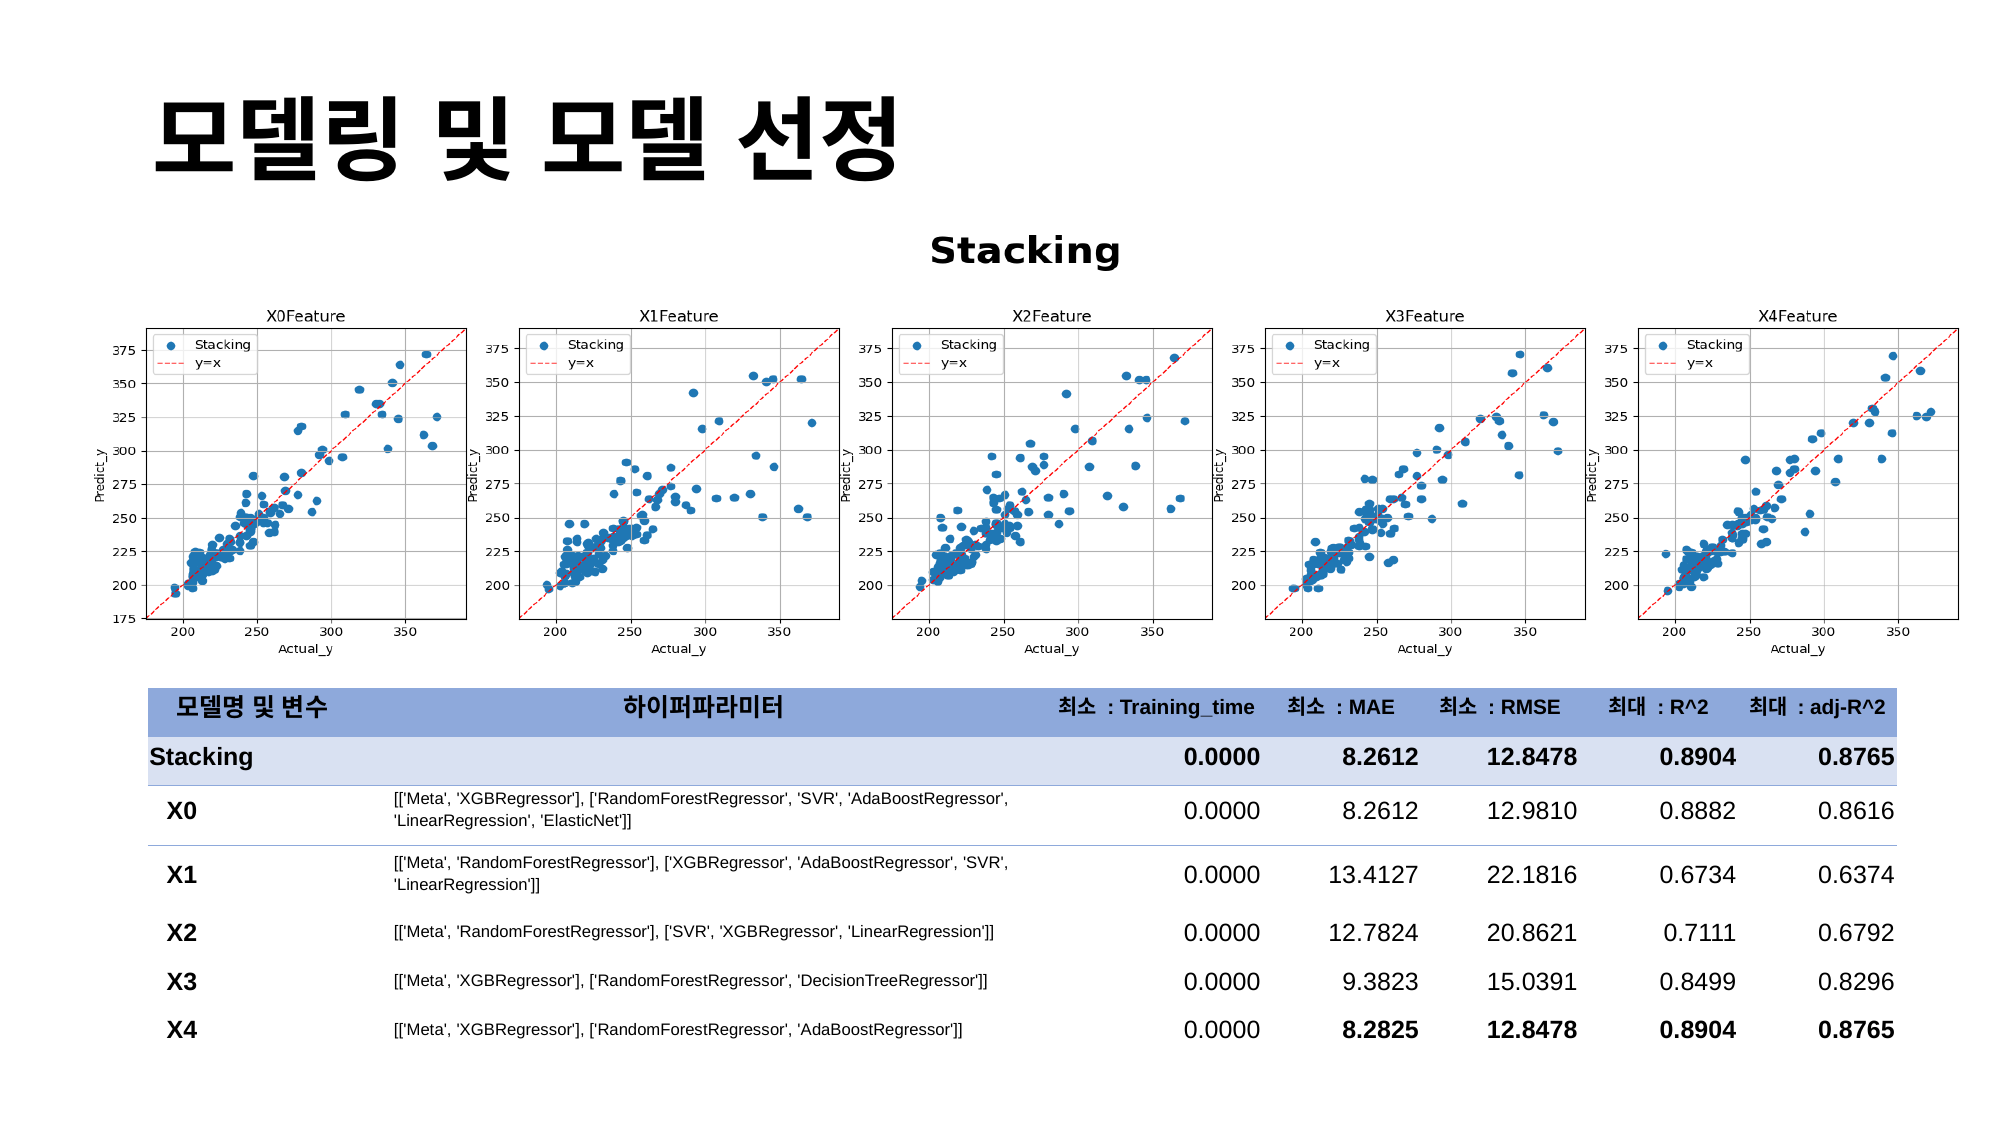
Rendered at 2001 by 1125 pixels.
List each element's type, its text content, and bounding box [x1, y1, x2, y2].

table_cell 12.8478 [1421, 1010, 1579, 1059]
table_cell 0.0000 [1052, 1010, 1262, 1059]
table_cell 9.3823 [1262, 962, 1421, 1010]
table_header 최대 : R^2 [1579, 688, 1738, 736]
table_header 하이퍼파라미터 [357, 688, 1052, 736]
table_header 최소 : RMSE [1421, 688, 1579, 736]
table_cell 0.6374 [1738, 846, 1897, 913]
table_cell X0 [148, 786, 357, 845]
table_cell 12.9810 [1421, 786, 1579, 845]
table_cell X4 [148, 1010, 357, 1059]
title 모델링 및 모델 선정 [137, 59, 1863, 224]
table_cell X2 [148, 913, 357, 962]
table_cell 0.0000 [1052, 737, 1262, 785]
table_cell 0.8296 [1738, 962, 1897, 1010]
table_cell 20.8621 [1421, 913, 1579, 962]
table_header 최소 : Training_time [1052, 688, 1262, 736]
table_cell [['Meta', 'RandomForestRegressor'], ['SVR', 'XGBRegressor', 'LinearRegression']] [357, 913, 1052, 962]
table_cell 0.8904 [1579, 737, 1738, 785]
table_cell 15.0391 [1421, 962, 1579, 1010]
table_cell 12.8478 [1421, 737, 1579, 785]
table_header 최대 : adj-R^2 [1738, 688, 1897, 736]
picture [83, 226, 1967, 664]
table_cell 0.7111 [1579, 913, 1738, 962]
table_cell 0.8616 [1738, 786, 1897, 845]
table_cell 8.2825 [1262, 1010, 1421, 1059]
table_cell 0.8499 [1579, 962, 1738, 1010]
table_cell 0.8765 [1738, 737, 1897, 785]
table_cell 0.0000 [1052, 913, 1262, 962]
table_cell 0.0000 [1052, 962, 1262, 1010]
table_cell [['Meta', 'XGBRegressor'], ['RandomForestRegressor', 'AdaBoostRegressor']] [357, 1010, 1052, 1059]
table_cell Stacking [148, 737, 357, 785]
table_cell 0.8904 [1579, 1010, 1738, 1059]
table_cell 0.0000 [1052, 786, 1262, 845]
table_cell [['Meta', 'XGBRegressor'], ['RandomForestRegressor', 'SVR', 'AdaBoostRegressor', 'LinearRegression', 'ElasticNet']] [357, 786, 1052, 845]
table_header 최소 : MAE [1262, 688, 1421, 736]
table_cell 0.6792 [1738, 913, 1897, 962]
table_cell [357, 737, 1052, 785]
table_cell 12.7824 [1262, 913, 1421, 962]
table_cell [['Meta', 'RandomForestRegressor'], ['XGBRegressor', 'AdaBoostRegressor', 'SVR', 'LinearRegression']] [357, 846, 1052, 913]
table_cell 0.0000 [1052, 846, 1262, 913]
table_cell 0.6734 [1579, 846, 1738, 913]
table_cell 13.4127 [1262, 846, 1421, 913]
table_cell X1 [148, 846, 357, 913]
table_cell 0.8882 [1579, 786, 1738, 845]
table_cell 22.1816 [1421, 846, 1579, 913]
table_cell 0.8765 [1738, 1010, 1897, 1059]
table_header 모델명 및 변수 [148, 688, 357, 736]
table_cell 8.2612 [1262, 737, 1421, 785]
table_cell X3 [148, 962, 357, 1010]
table_cell 8.2612 [1262, 786, 1421, 845]
table_cell [['Meta', 'XGBRegressor'], ['RandomForestRegressor', 'DecisionTreeRegressor']] [357, 962, 1052, 1010]
